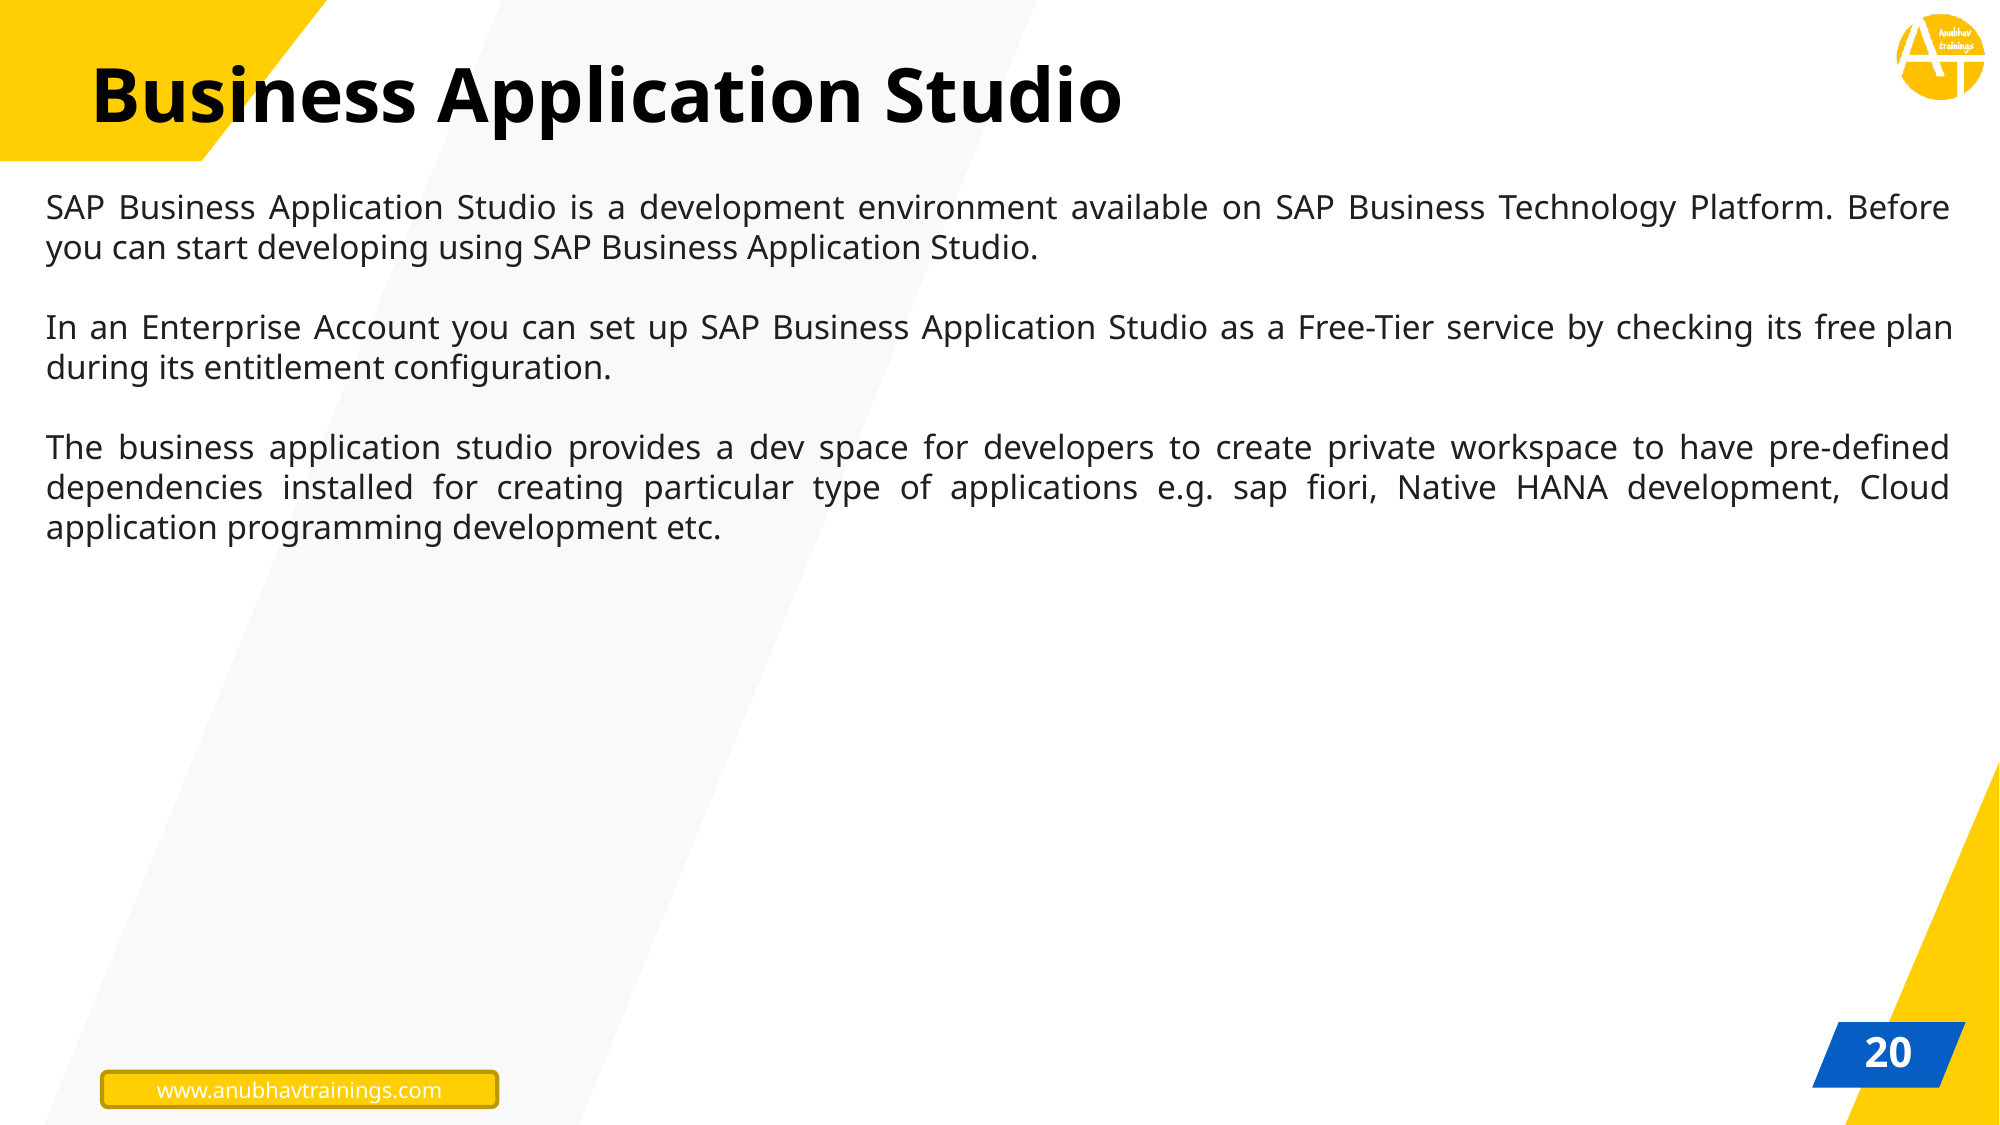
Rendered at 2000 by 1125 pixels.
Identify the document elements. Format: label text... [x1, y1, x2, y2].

text_box SAP Business Application Studio is a development environment available on SAP Business Technology Platform. Before you can start developing using SAP Business Application Studio. In an Enterprise Account you can set up SAP Business Application Studio as a Free-Tier service by checking its free plan during its entitlement configuration. The business application studio provides a dev space for developers to create private workspace to have pre-defined dependencies installed for creating particular type of applications e.g. sap fiori, Native HANA development, Cloud application programming development etc. [31, 179, 1969, 554]
text_box www.anubhavtrainings.com [99, 1069, 500, 1110]
picture [1888, 8, 1989, 108]
text_box [0, 0, 329, 164]
title Business Application Studio [90, 31, 1437, 148]
slide_number 20 [1847, 1024, 1931, 1086]
